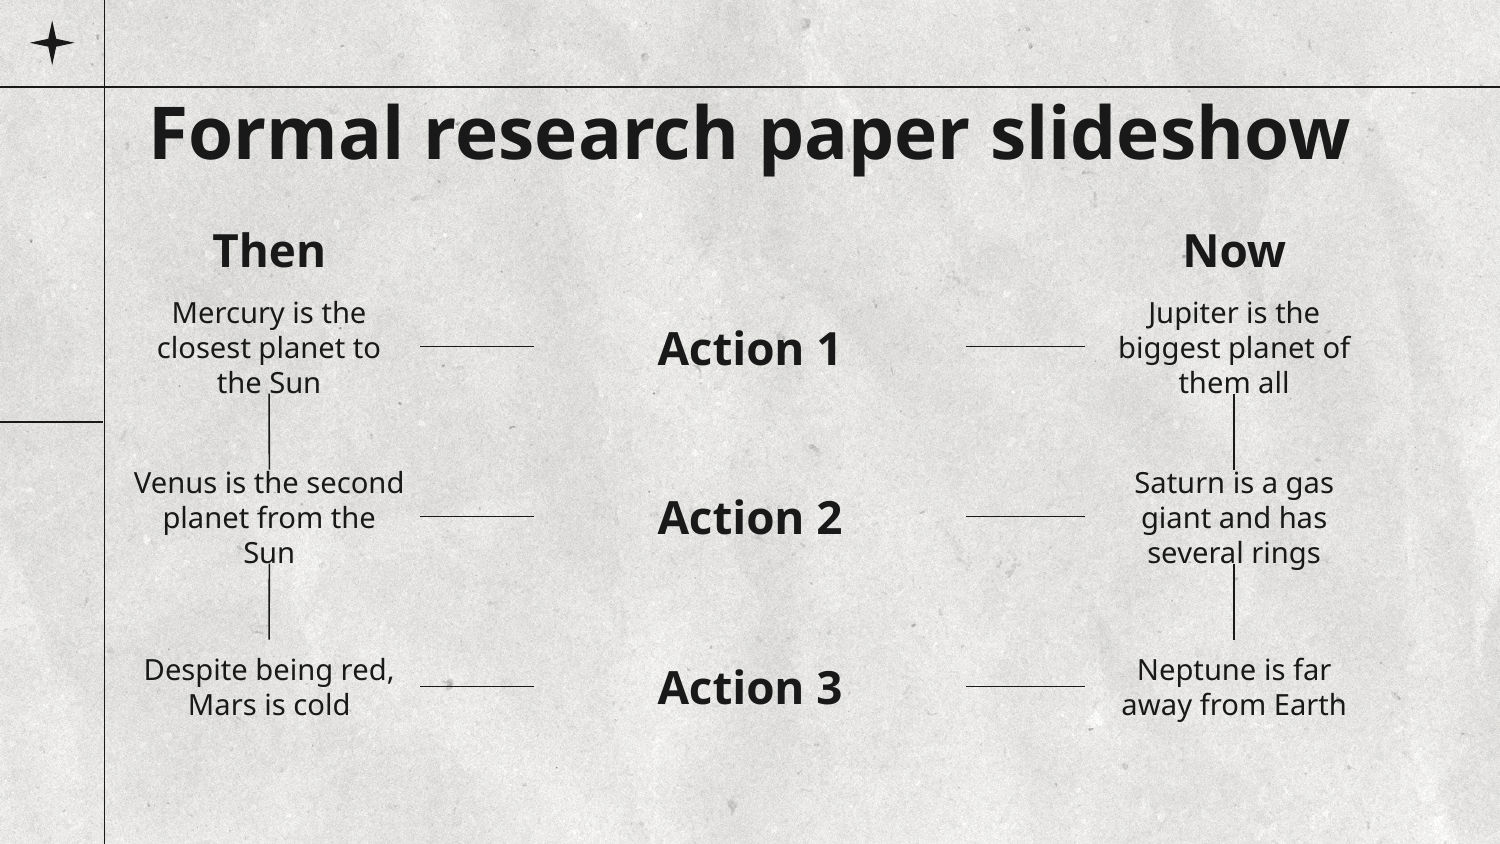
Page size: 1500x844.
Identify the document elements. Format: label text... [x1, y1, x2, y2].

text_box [1085, 196, 1384, 734]
picture [0, 0, 104, 86]
title Formal research paper slideshow [118, 86, 1382, 189]
picture [105, 0, 1500, 86]
picture [105, 88, 1500, 844]
picture [0, 88, 104, 844]
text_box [117, 196, 421, 734]
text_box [533, 299, 967, 734]
